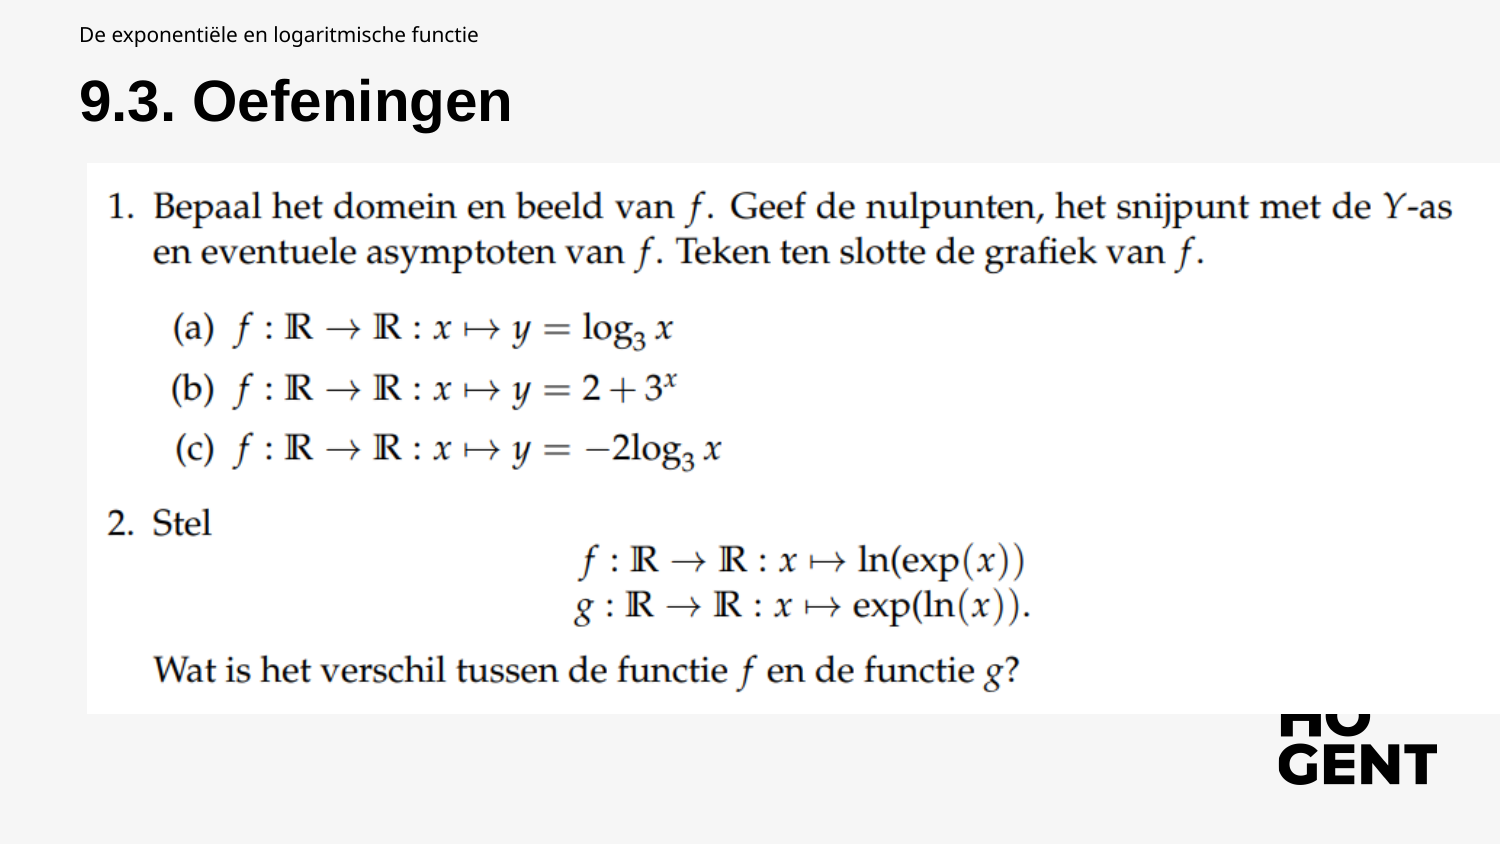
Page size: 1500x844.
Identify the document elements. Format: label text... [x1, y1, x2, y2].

picture [87, 163, 1500, 715]
text_box [64, 163, 1479, 844]
text_box 9.3. Oefeningen [64, 55, 1340, 163]
list De exponentiële en logaritmische functie [64, 13, 740, 55]
